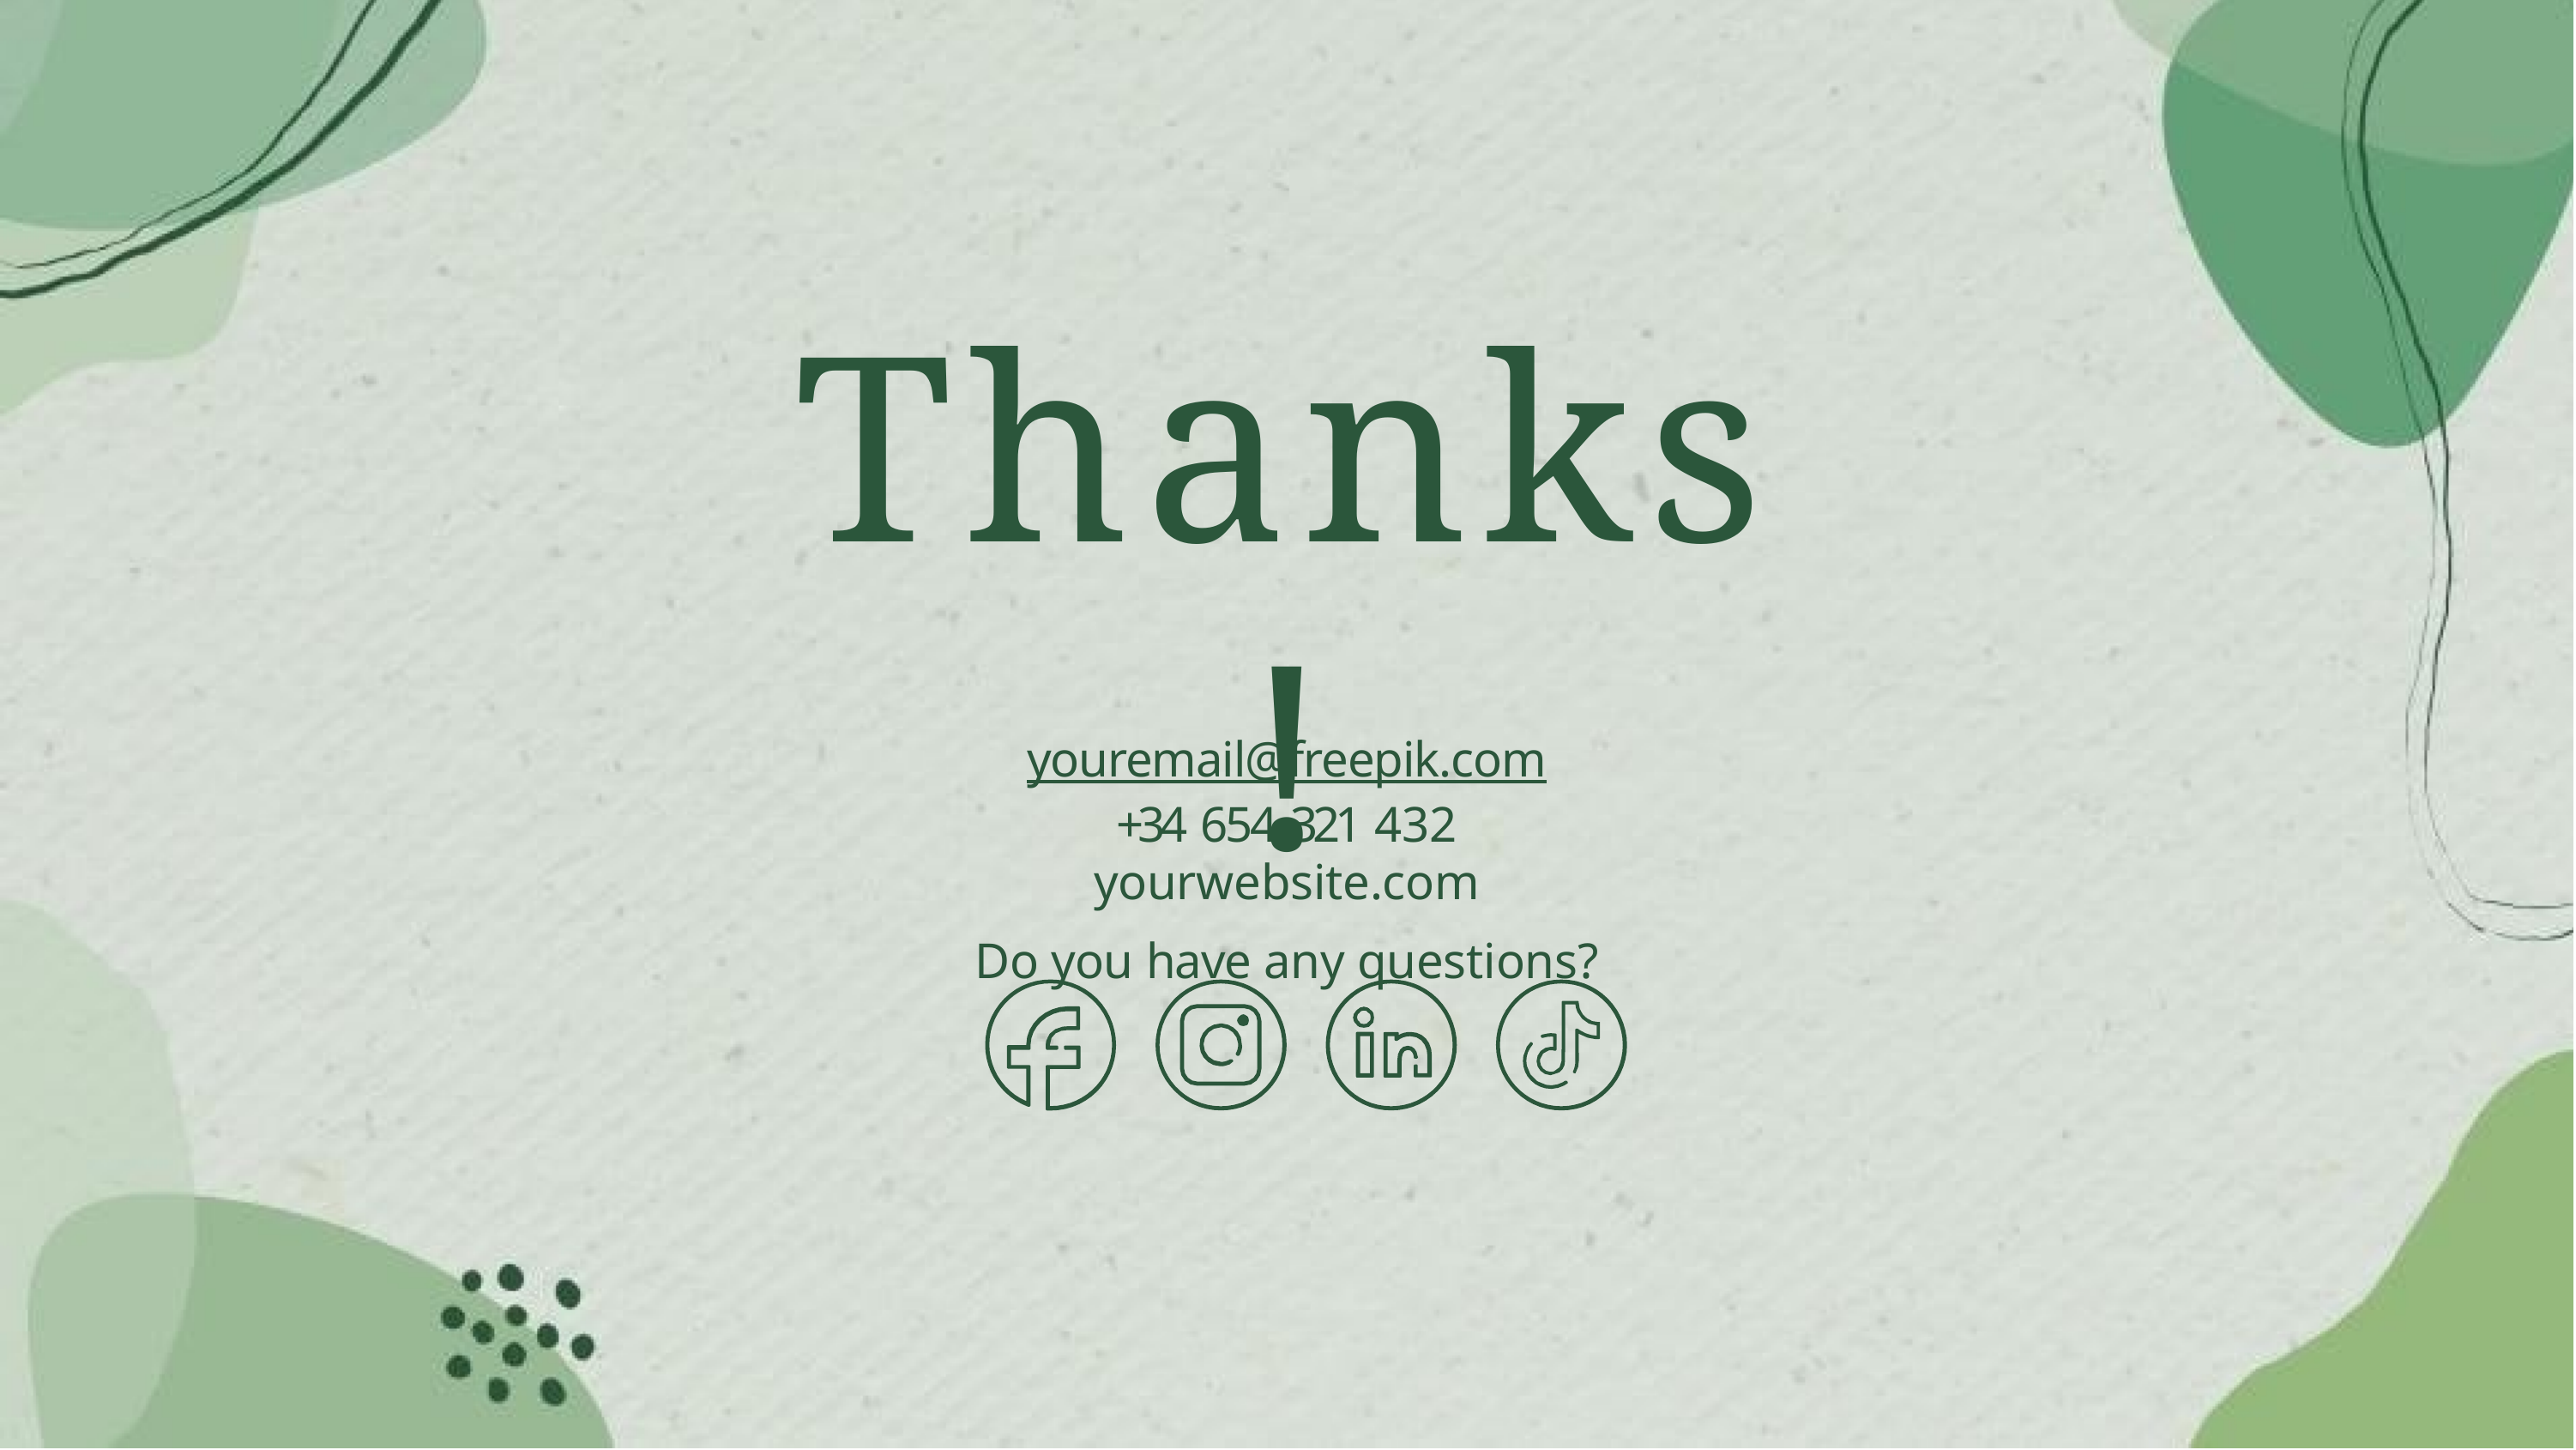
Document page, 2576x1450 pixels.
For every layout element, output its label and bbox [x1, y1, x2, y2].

text_box [1325, 979, 1457, 1111]
text_box [1155, 979, 1288, 1111]
picture [0, 0, 2574, 1448]
